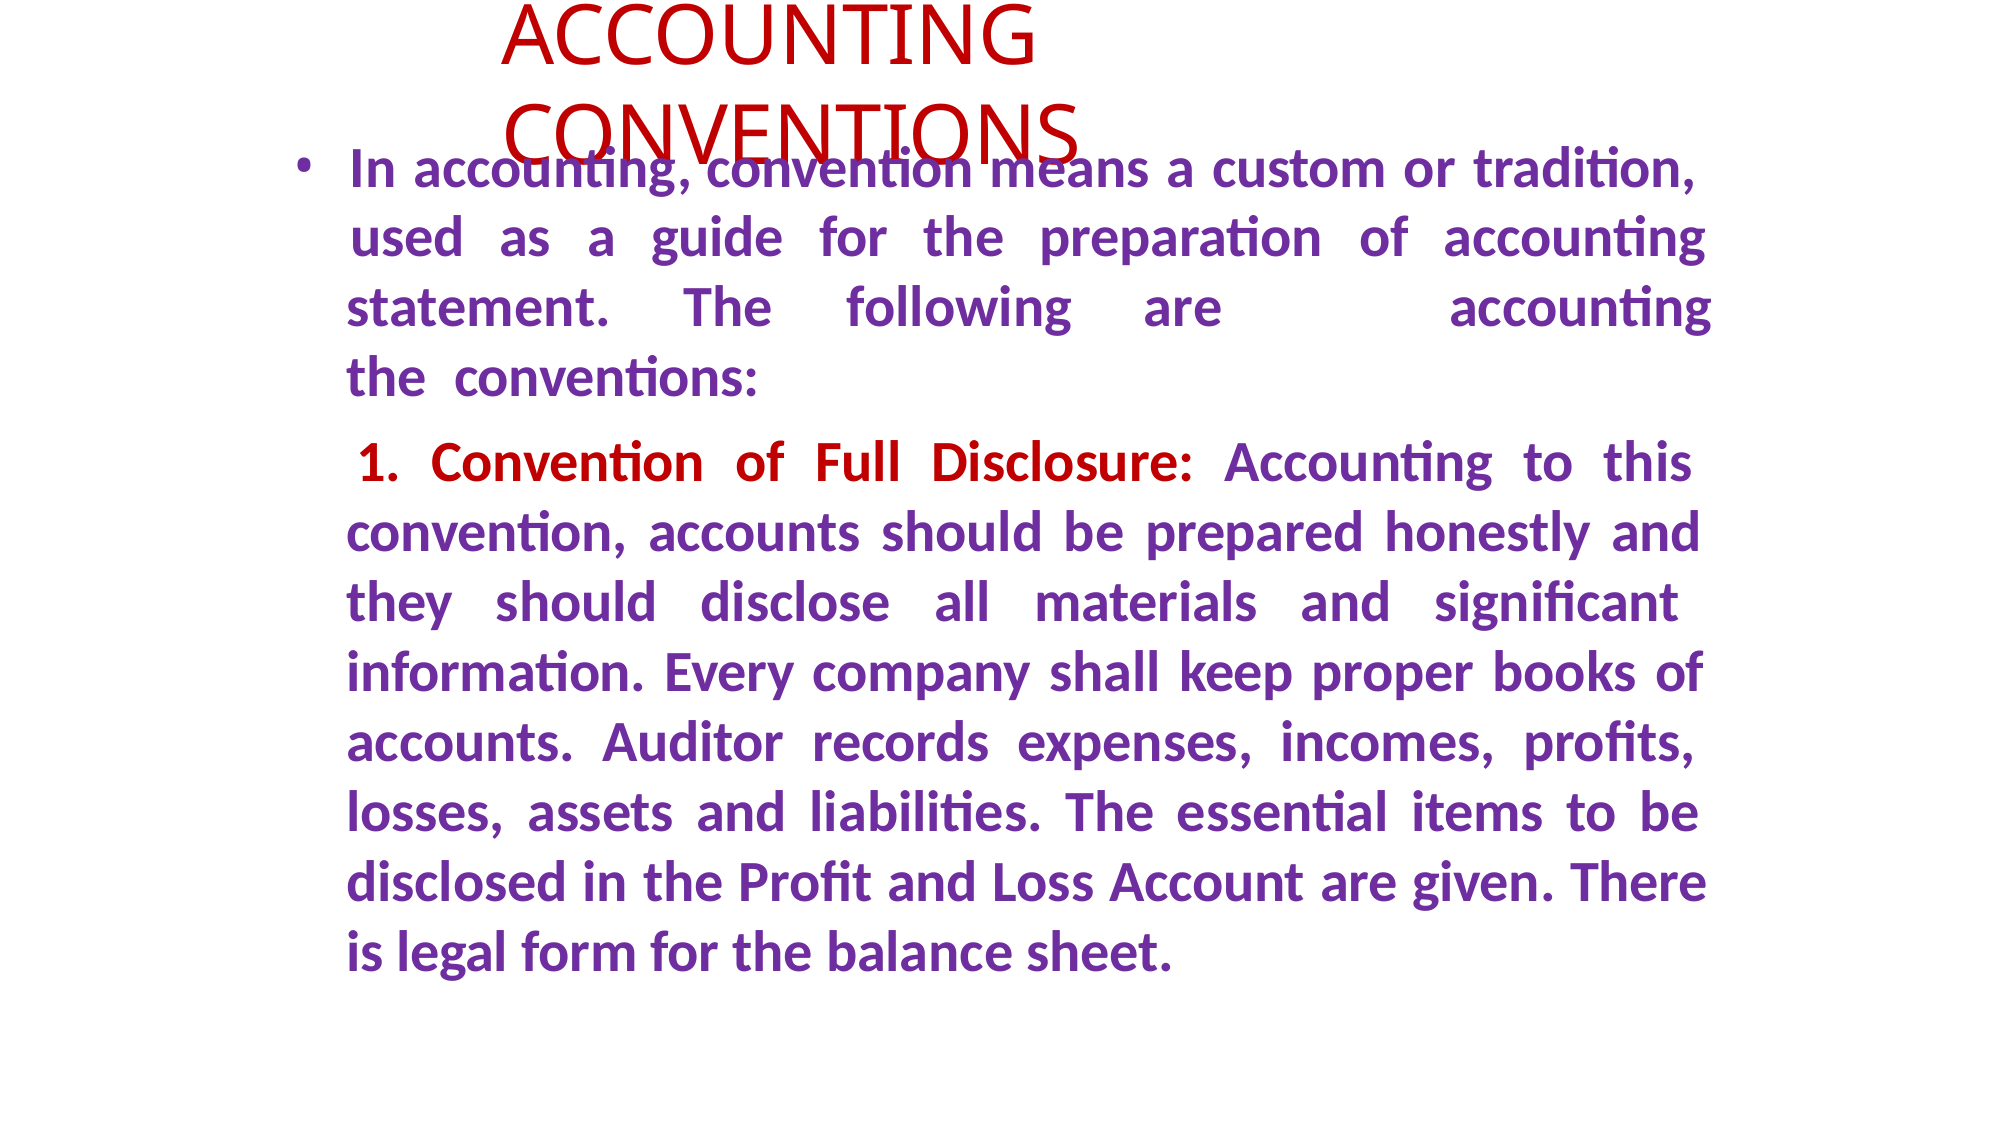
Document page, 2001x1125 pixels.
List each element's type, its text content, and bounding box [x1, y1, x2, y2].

text_box statement. The following are the conventions: [344, 266, 1377, 409]
title ACCOUNTING CONVENTIONS [499, 0, 1501, 126]
text_box used as a guide for the preparation of accounting accounting [344, 196, 1713, 339]
text_box In accounting, convention means a custom or tradition, [291, 126, 1710, 199]
text_box 1. Convention of Full Disclosure: Accounting to this convention, accounts should be prepared honestly and they should disclose all materials and significant information. Every company shall keep proper books of accounts. Auditor records expenses, incomes, profits, losses, assets and liabilities. The essential items to be disclosed in the Profit and Loss Account are given. There is legal form for the balance sheet. [344, 420, 1724, 983]
